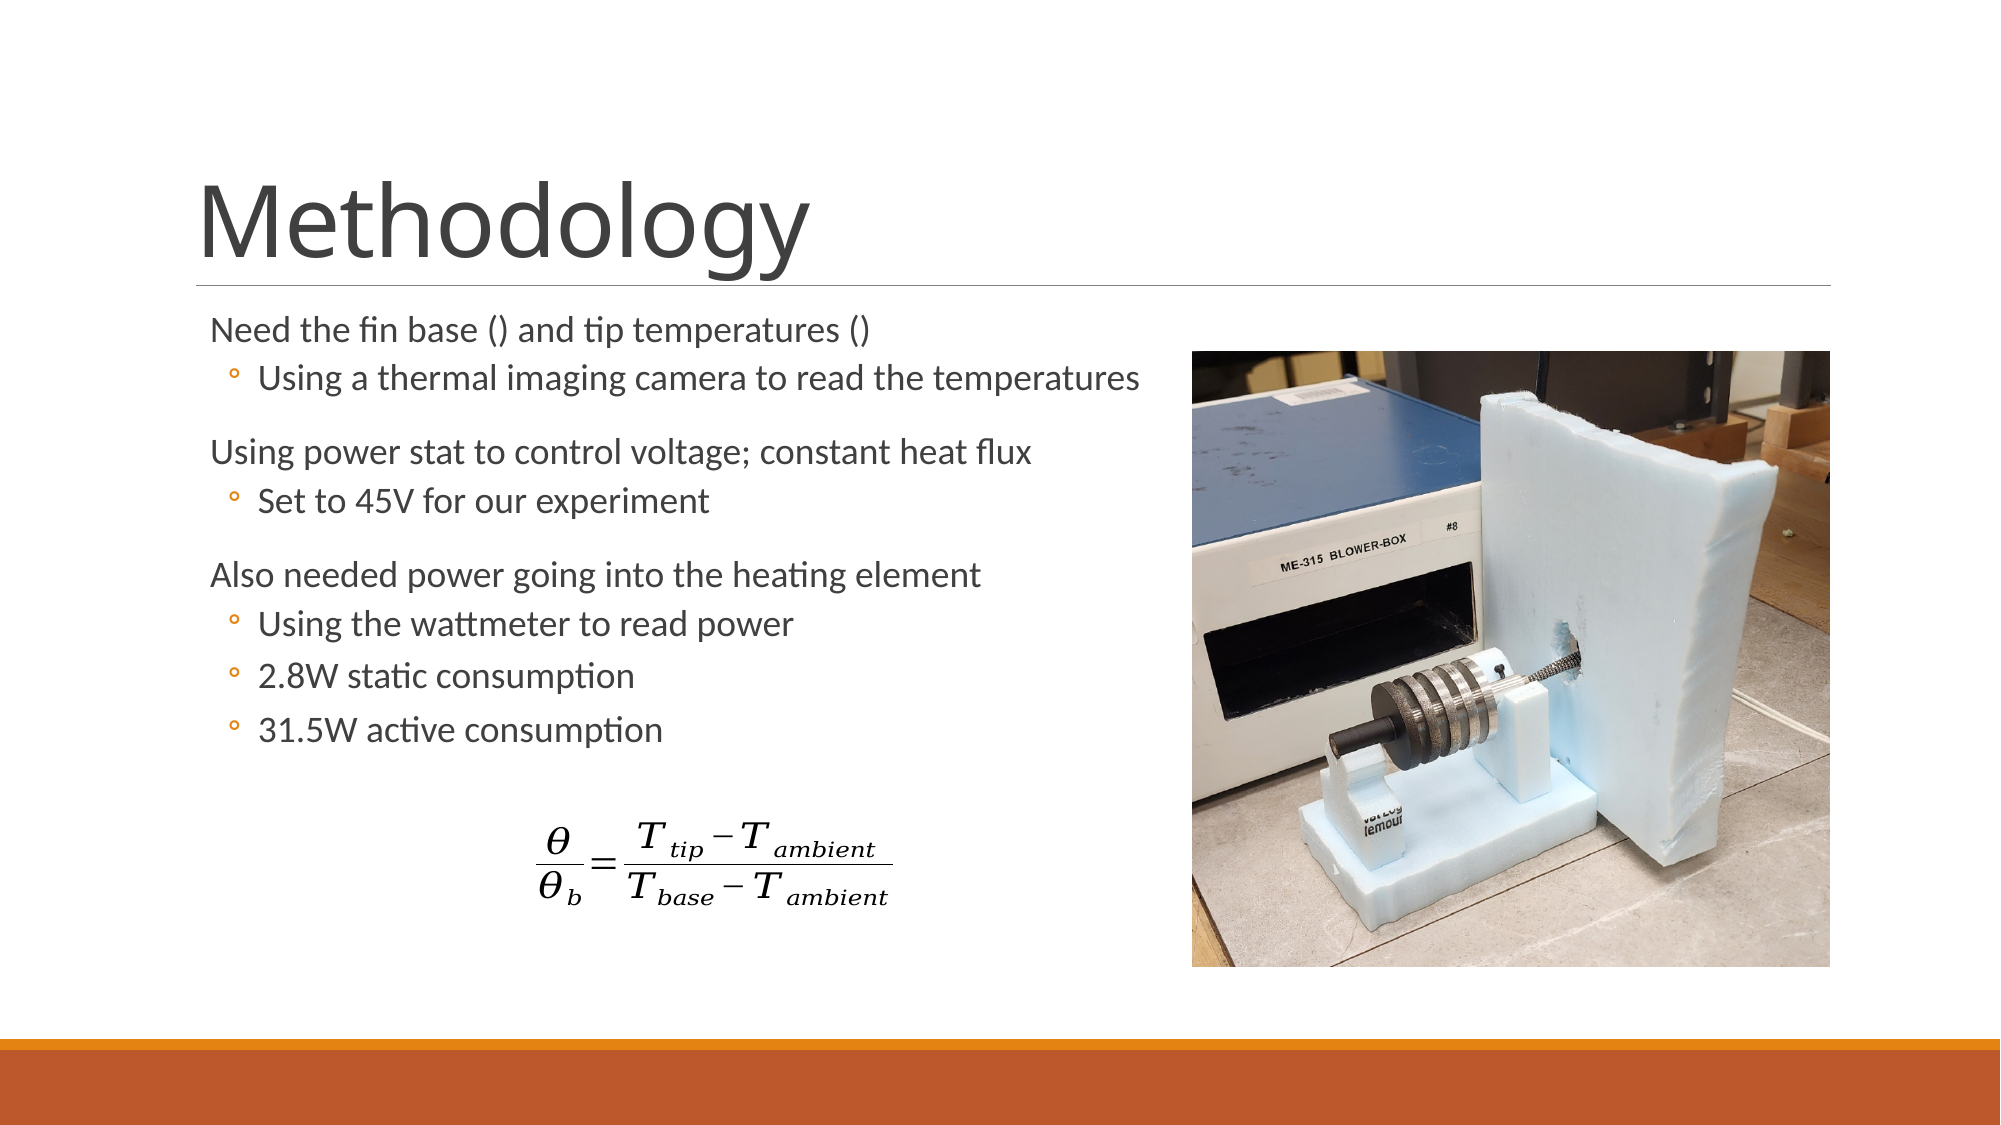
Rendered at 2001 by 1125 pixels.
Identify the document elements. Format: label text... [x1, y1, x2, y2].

title Methodology [180, 47, 1830, 285]
picture [1192, 338, 1830, 979]
